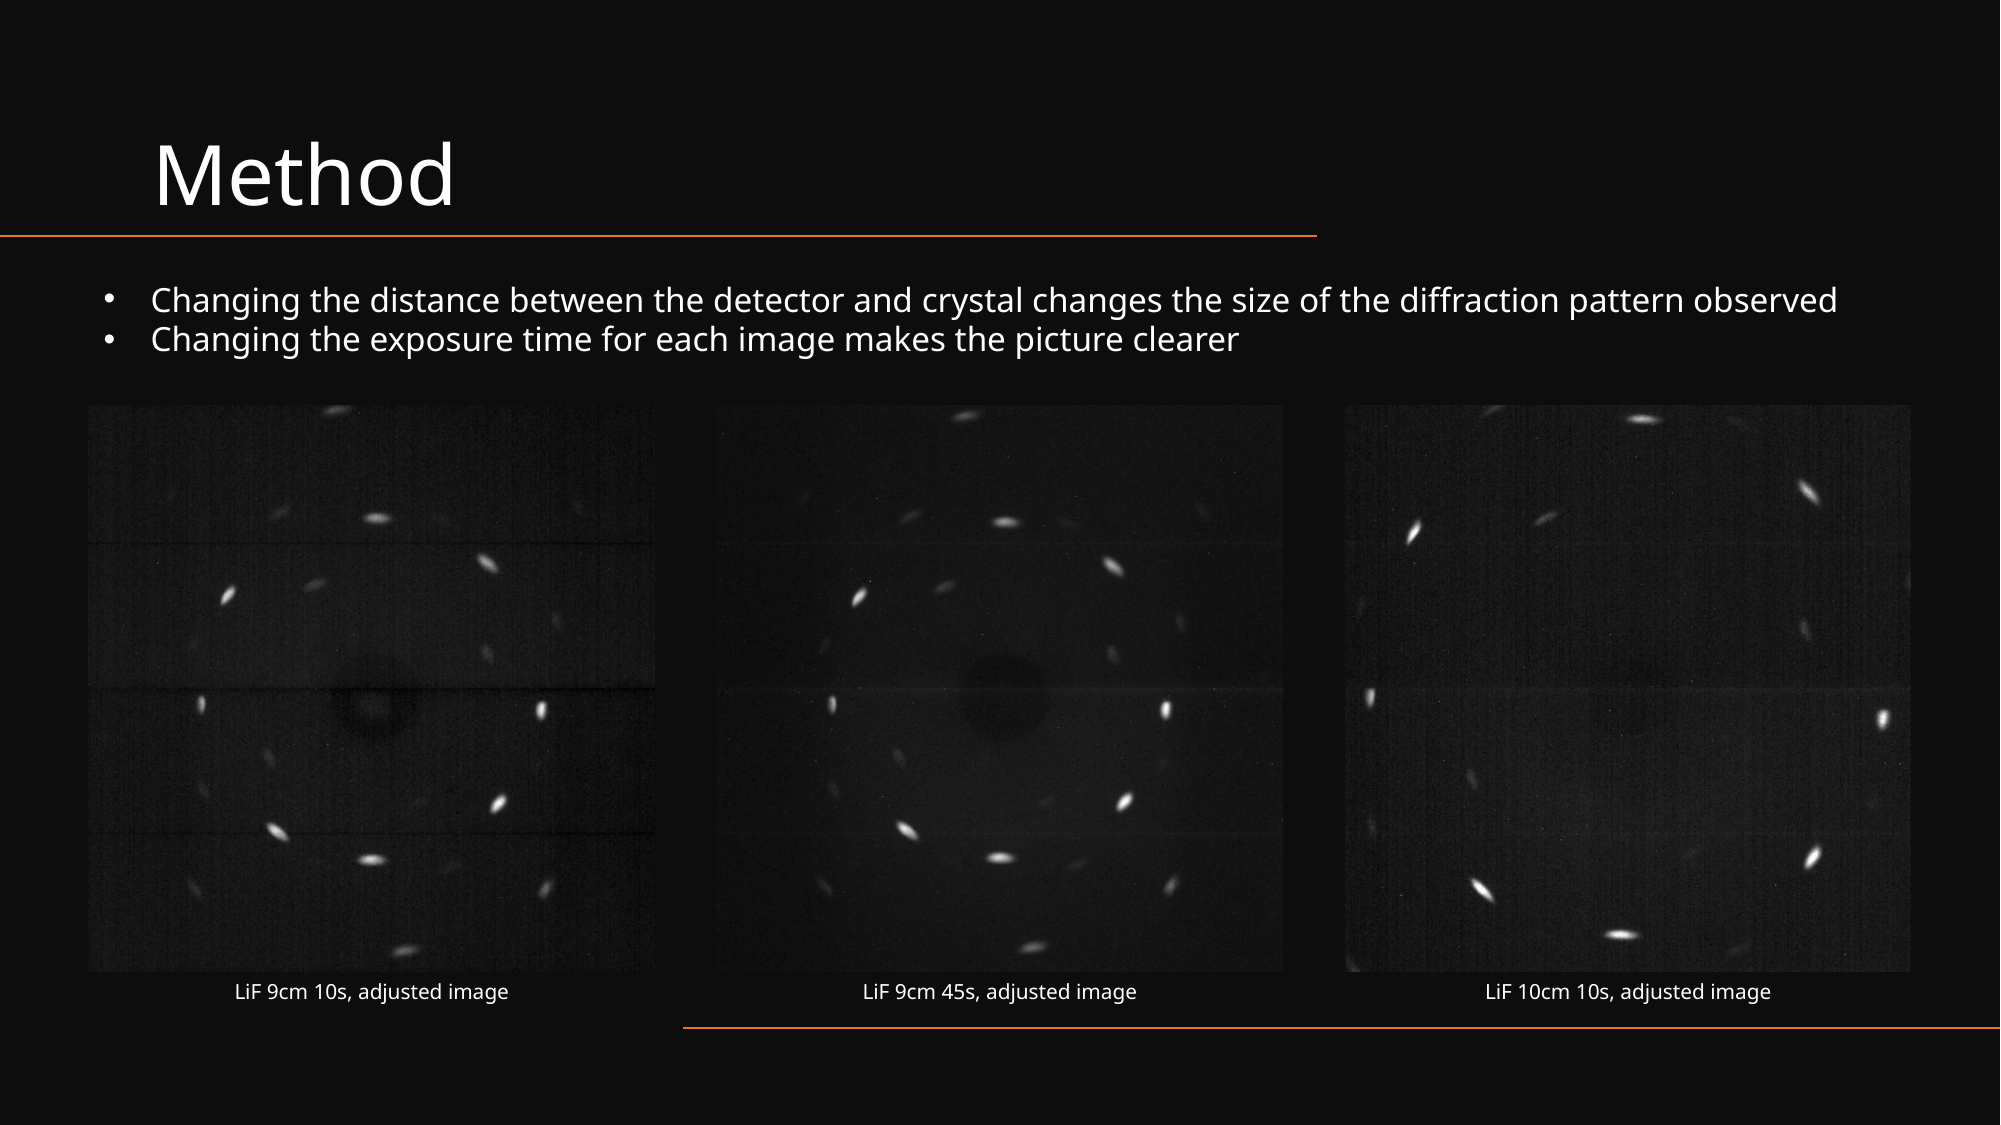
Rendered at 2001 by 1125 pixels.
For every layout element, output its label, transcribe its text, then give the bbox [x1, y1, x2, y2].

picture [88, 405, 655, 972]
text_box LiF 10cm 10s, adjusted image [1384, 972, 1872, 1011]
text_box Changing the distance between the detector and crystal changes the size of the diffraction pattern observed Changing the exposure time for each image makes the picture clearer [88, 271, 1911, 366]
text_box LiF 9cm 10s, adjusted image [127, 972, 616, 1012]
picture [716, 405, 1284, 972]
text_box [0, 0, 2000, 1125]
title Method [137, 63, 1317, 232]
picture [1344, 405, 1912, 972]
text_box LiF 9cm 45s, adjusted image [756, 972, 1244, 1011]
